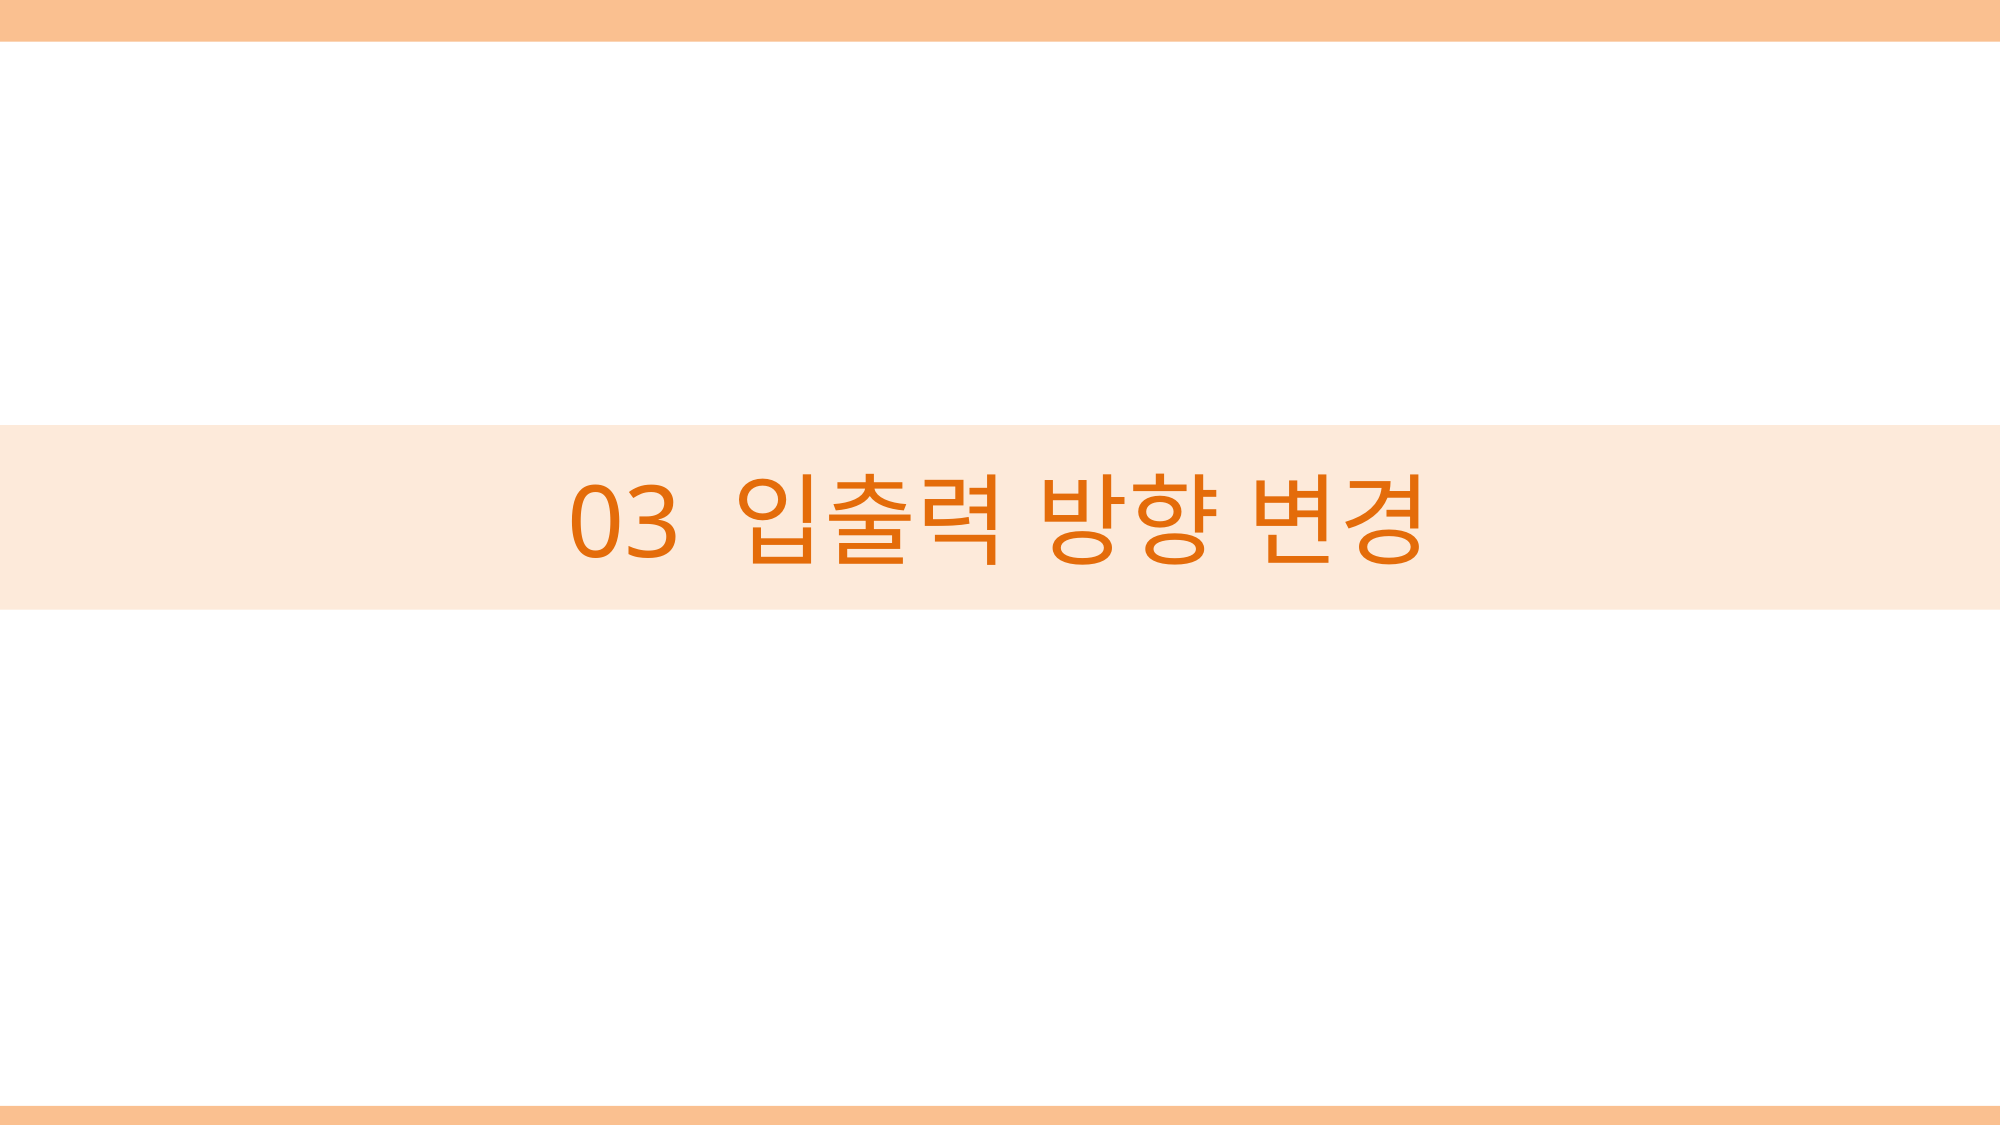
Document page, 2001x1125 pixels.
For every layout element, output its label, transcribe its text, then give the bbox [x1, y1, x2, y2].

title 03 입출력 방향 변경 [0, 424, 2000, 610]
